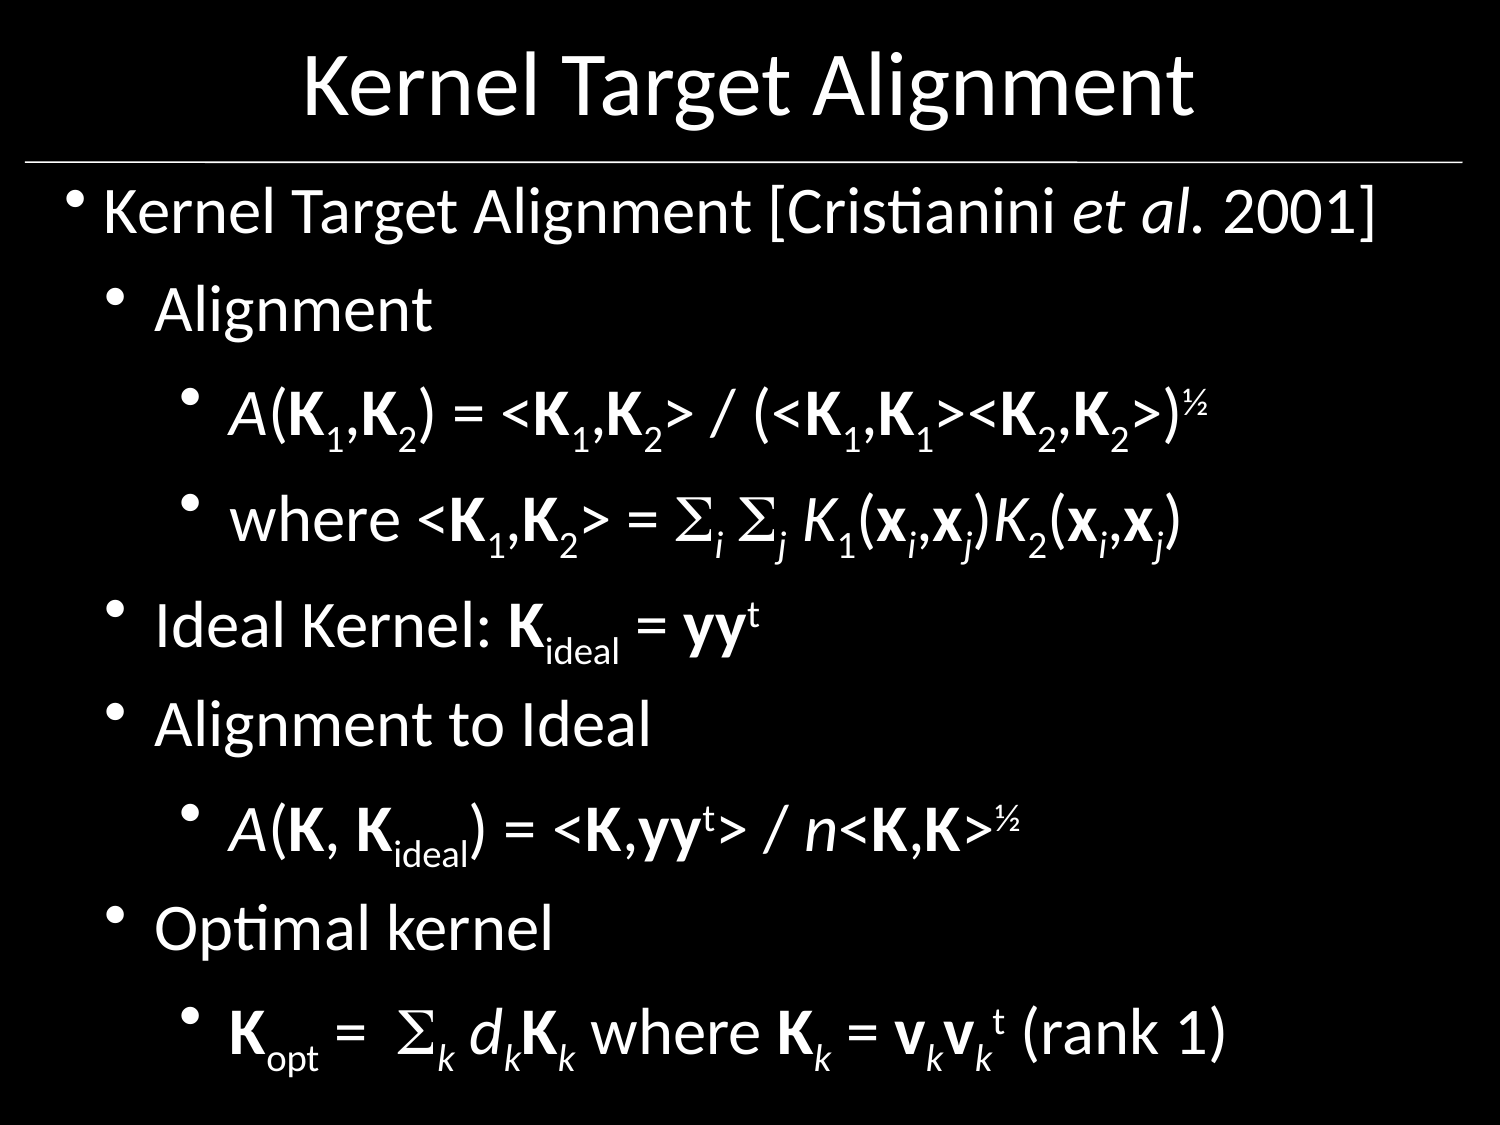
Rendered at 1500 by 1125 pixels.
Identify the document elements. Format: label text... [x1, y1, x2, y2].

title Kernel Target Alignment [0, 14, 1500, 144]
text_box Kernel Target Alignment [Cristianini et al. 2001] Alignment A(K1,K2) = <K1,K2> / (<K1,K1><K2,K2>)½ where <K1,K2> = i j K1(xi,xj)K2(xi,xj) Ideal Kernel: Kideal = yyt Alignment to Ideal A(K, Kideal) = <K,yyt> / n<K,K>½ Optimal kernel Kopt = k dkKk where Kk = vkvkt (rank 1) [50, 175, 1450, 1077]
